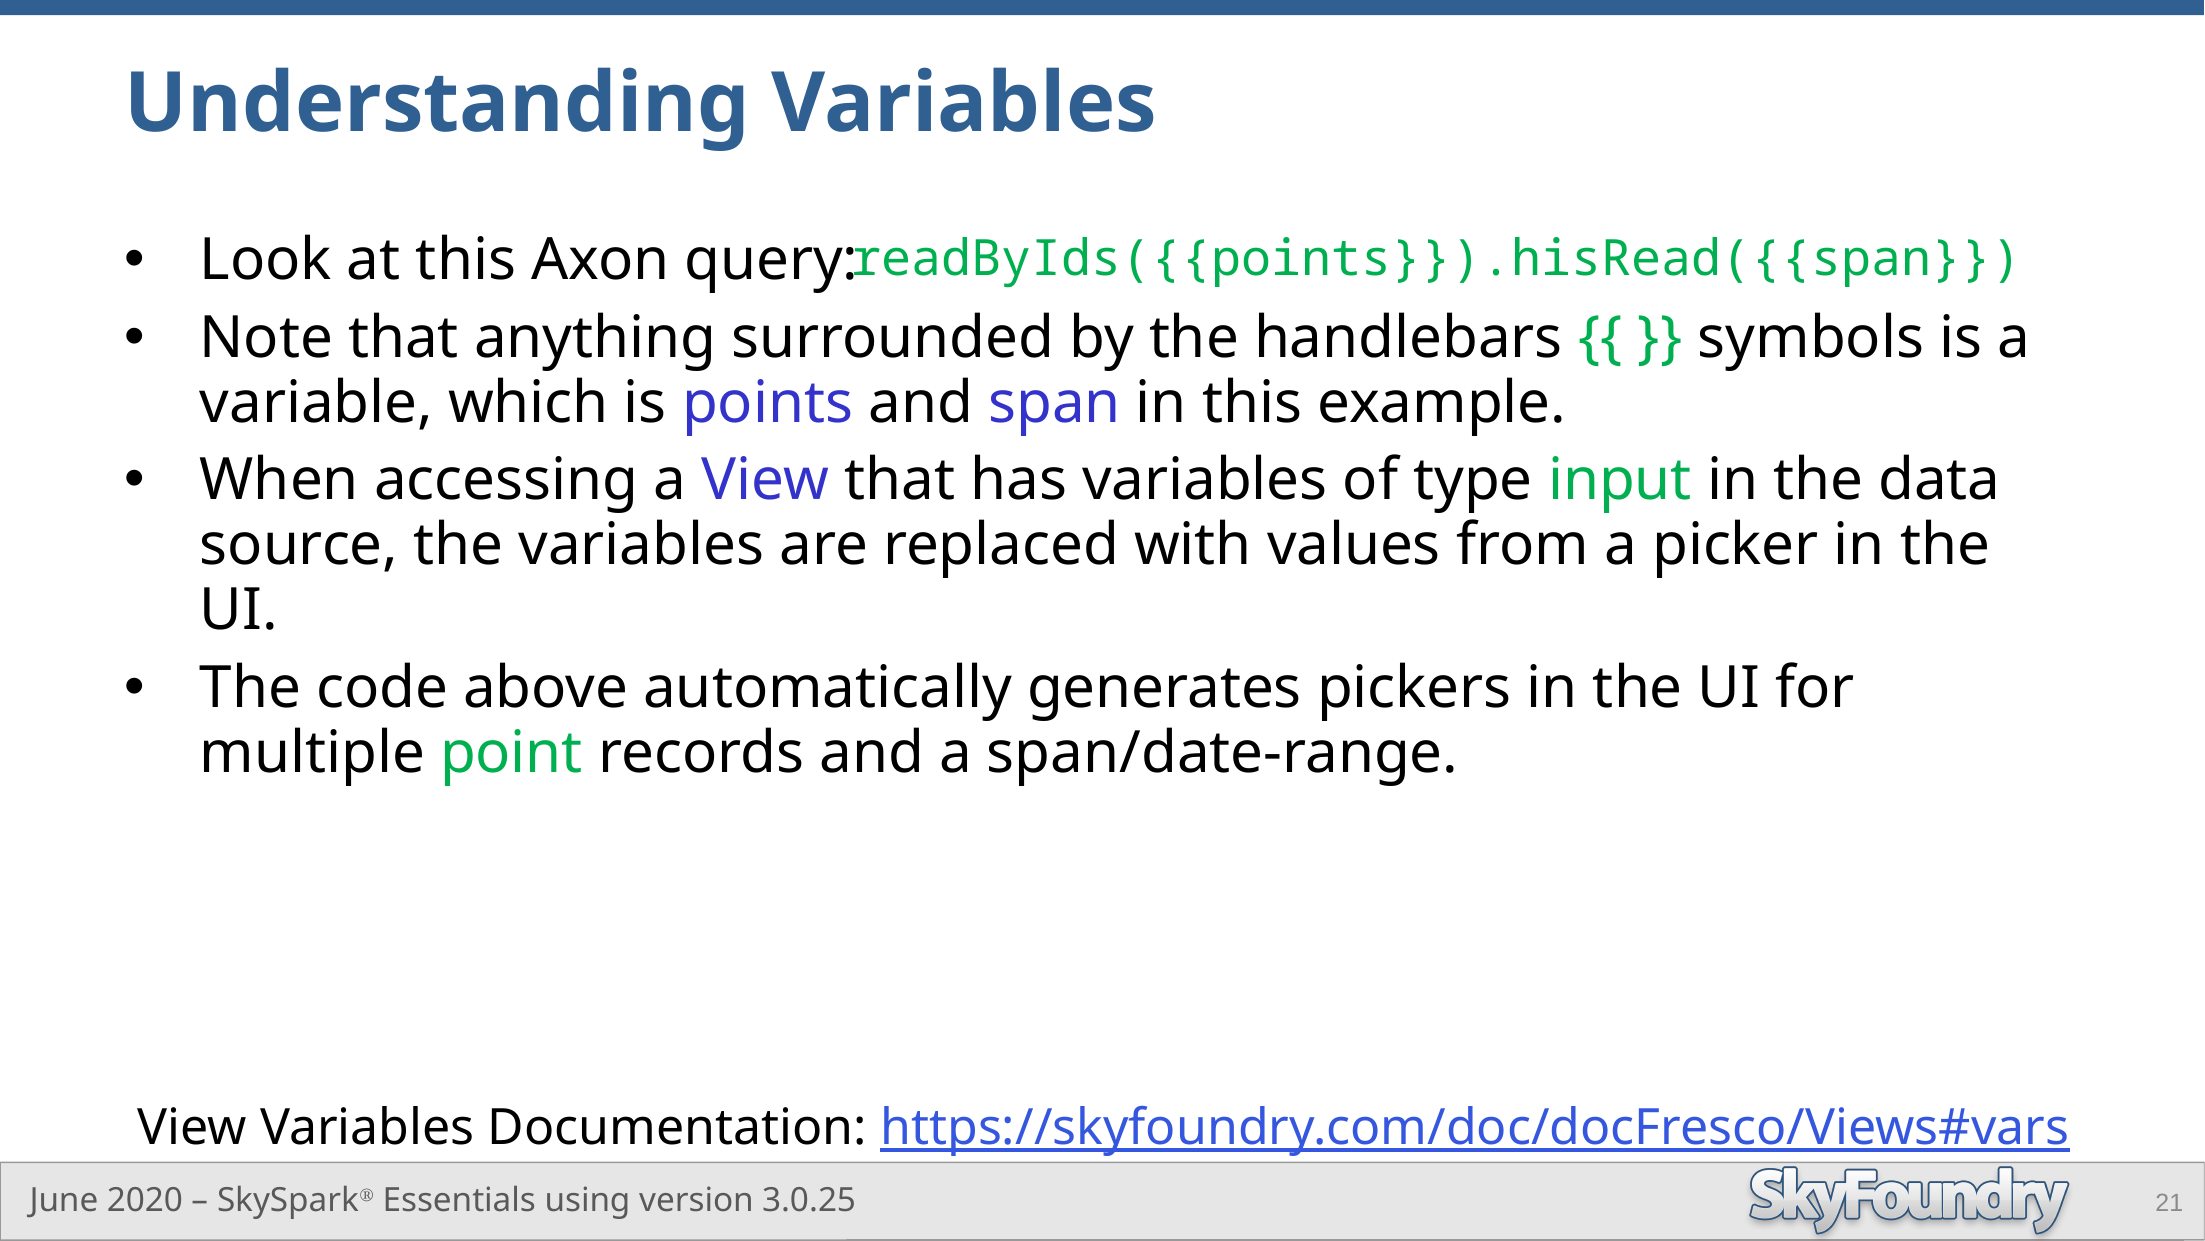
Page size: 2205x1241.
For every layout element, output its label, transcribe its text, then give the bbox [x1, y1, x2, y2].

text_box readByIds({{points}}).hisRead({{span}}) [836, 223, 2036, 294]
picture [1739, 1236, 2076, 1241]
title Understanding Variables [110, 49, 2094, 158]
list Look at this Axon query: Note that anything surrounded by the handlebars {{ }} symbols is a variable, which is points and span in this example. When accessing a View that has variables of type input in the data source, the variables are replaced with values from a picker in the UI. The code above automatically generates pickers in the UI for multiple point records and a span/date-range. [110, 220, 2094, 1095]
picture [1739, 1163, 2076, 1170]
text_box View Variables Documentation: https://skyfoundry.com/doc/docFresco/Views#vars [0, 1095, 2190, 1163]
slide_number 21 [1702, 1170, 2199, 1236]
